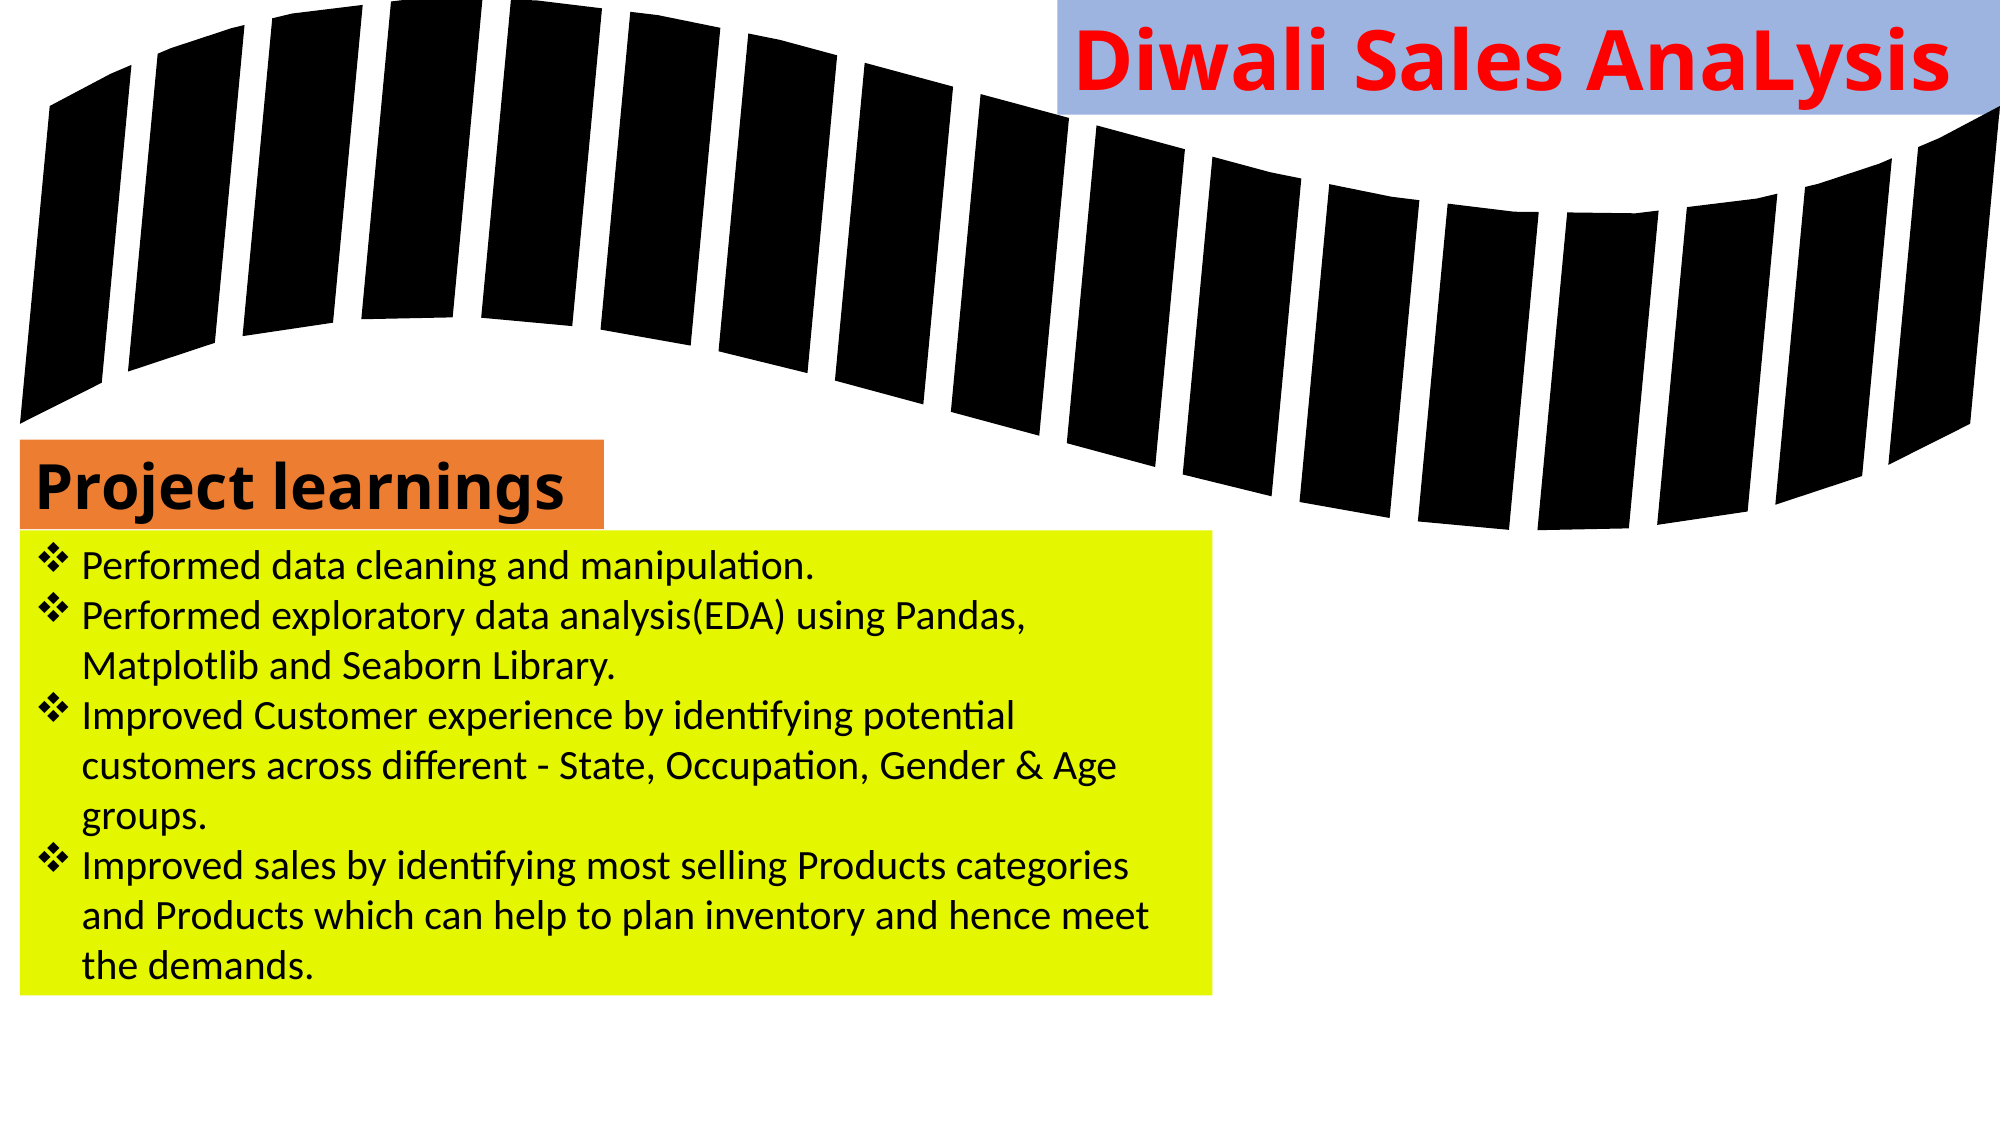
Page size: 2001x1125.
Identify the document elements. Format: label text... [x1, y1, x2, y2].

text_box Performed data cleaning and manipulation. Performed exploratory data analysis(EDA) using Pandas, Matplotlib and Seaborn Library. Improved Customer experience by identifying potential customers across different - State, Occupation, Gender & Age groups. Improved sales by identifying most selling Products categories and Products which can help to plan inventory and hence meet the demands. [19, 530, 1213, 996]
text_box Diwali Sales AnaLysis [1057, 0, 2000, 115]
text_box Project learnings [19, 439, 604, 530]
